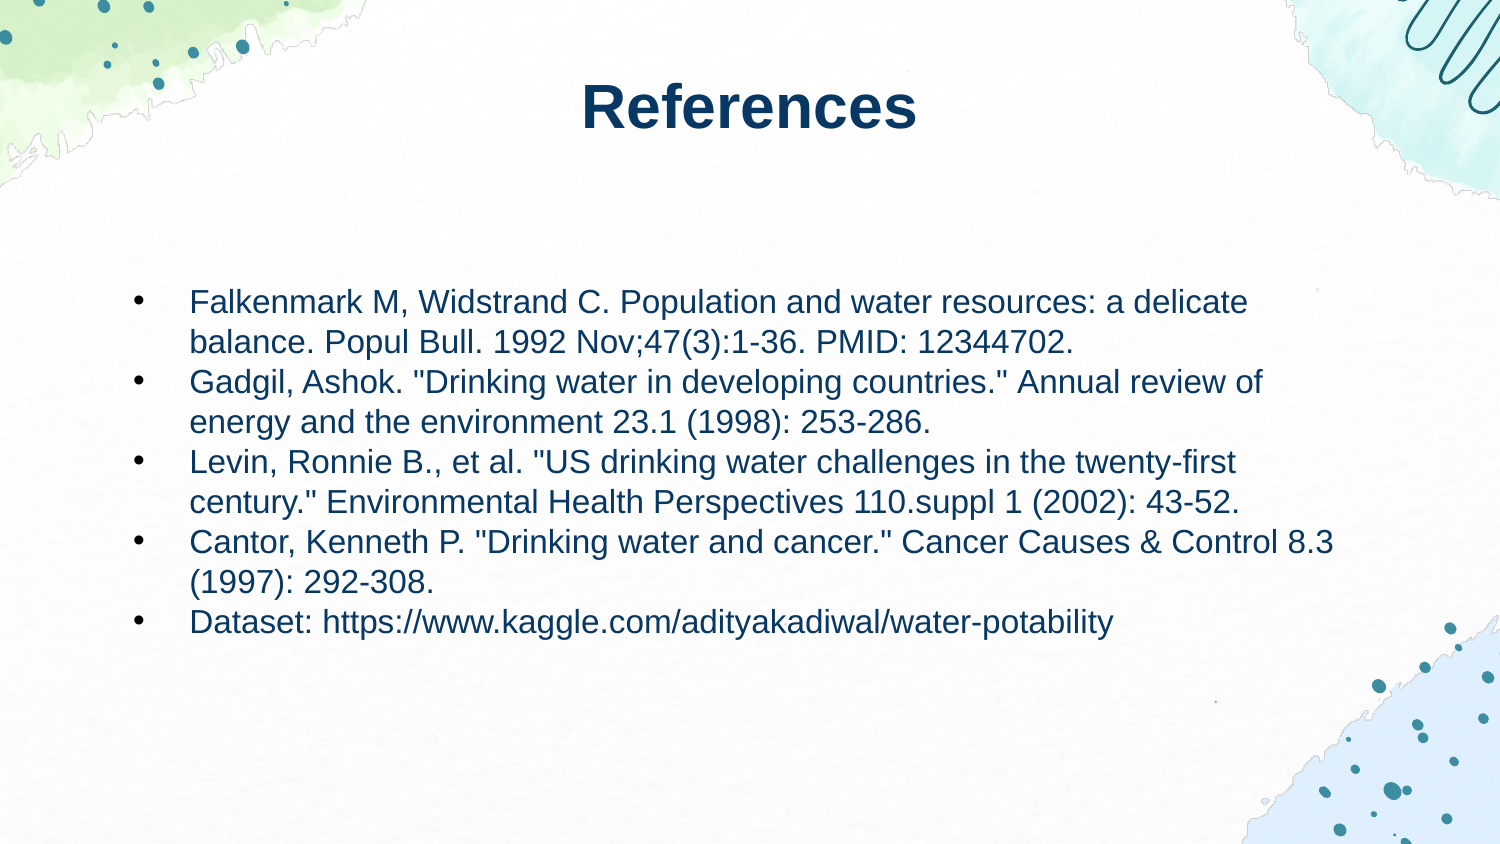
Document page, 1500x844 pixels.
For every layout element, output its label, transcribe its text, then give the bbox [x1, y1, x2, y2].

picture [1408, 0, 1456, 48]
picture [1268, 0, 1500, 284]
text_box Falkenmark M, Widstrand C. Population and water resources: a delicate balance. Popul Bull. 1992 Nov;47(3):1-36. PMID: 12344702. Gadgil, Ashok. "Drinking water in developing countries." Annual review of energy and the environment 23.1 (1998): 253-286. Levin, Ronnie B., et al. "US drinking water challenges in the twenty-first century." Environmental Health Perspectives 110.suppl 1 (2002): 43-52. Cantor, Kenneth P. "Drinking water and cancer." Cancer Causes & Control 8.3 (1997): 292-308. Dataset: https://www.kaggle.com/adityakadiwal/water-potability [118, 242, 1382, 679]
picture [1472, 62, 1500, 111]
text_box References [120, 56, 1380, 152]
picture [1443, 0, 1500, 81]
picture [0, 0, 1500, 844]
